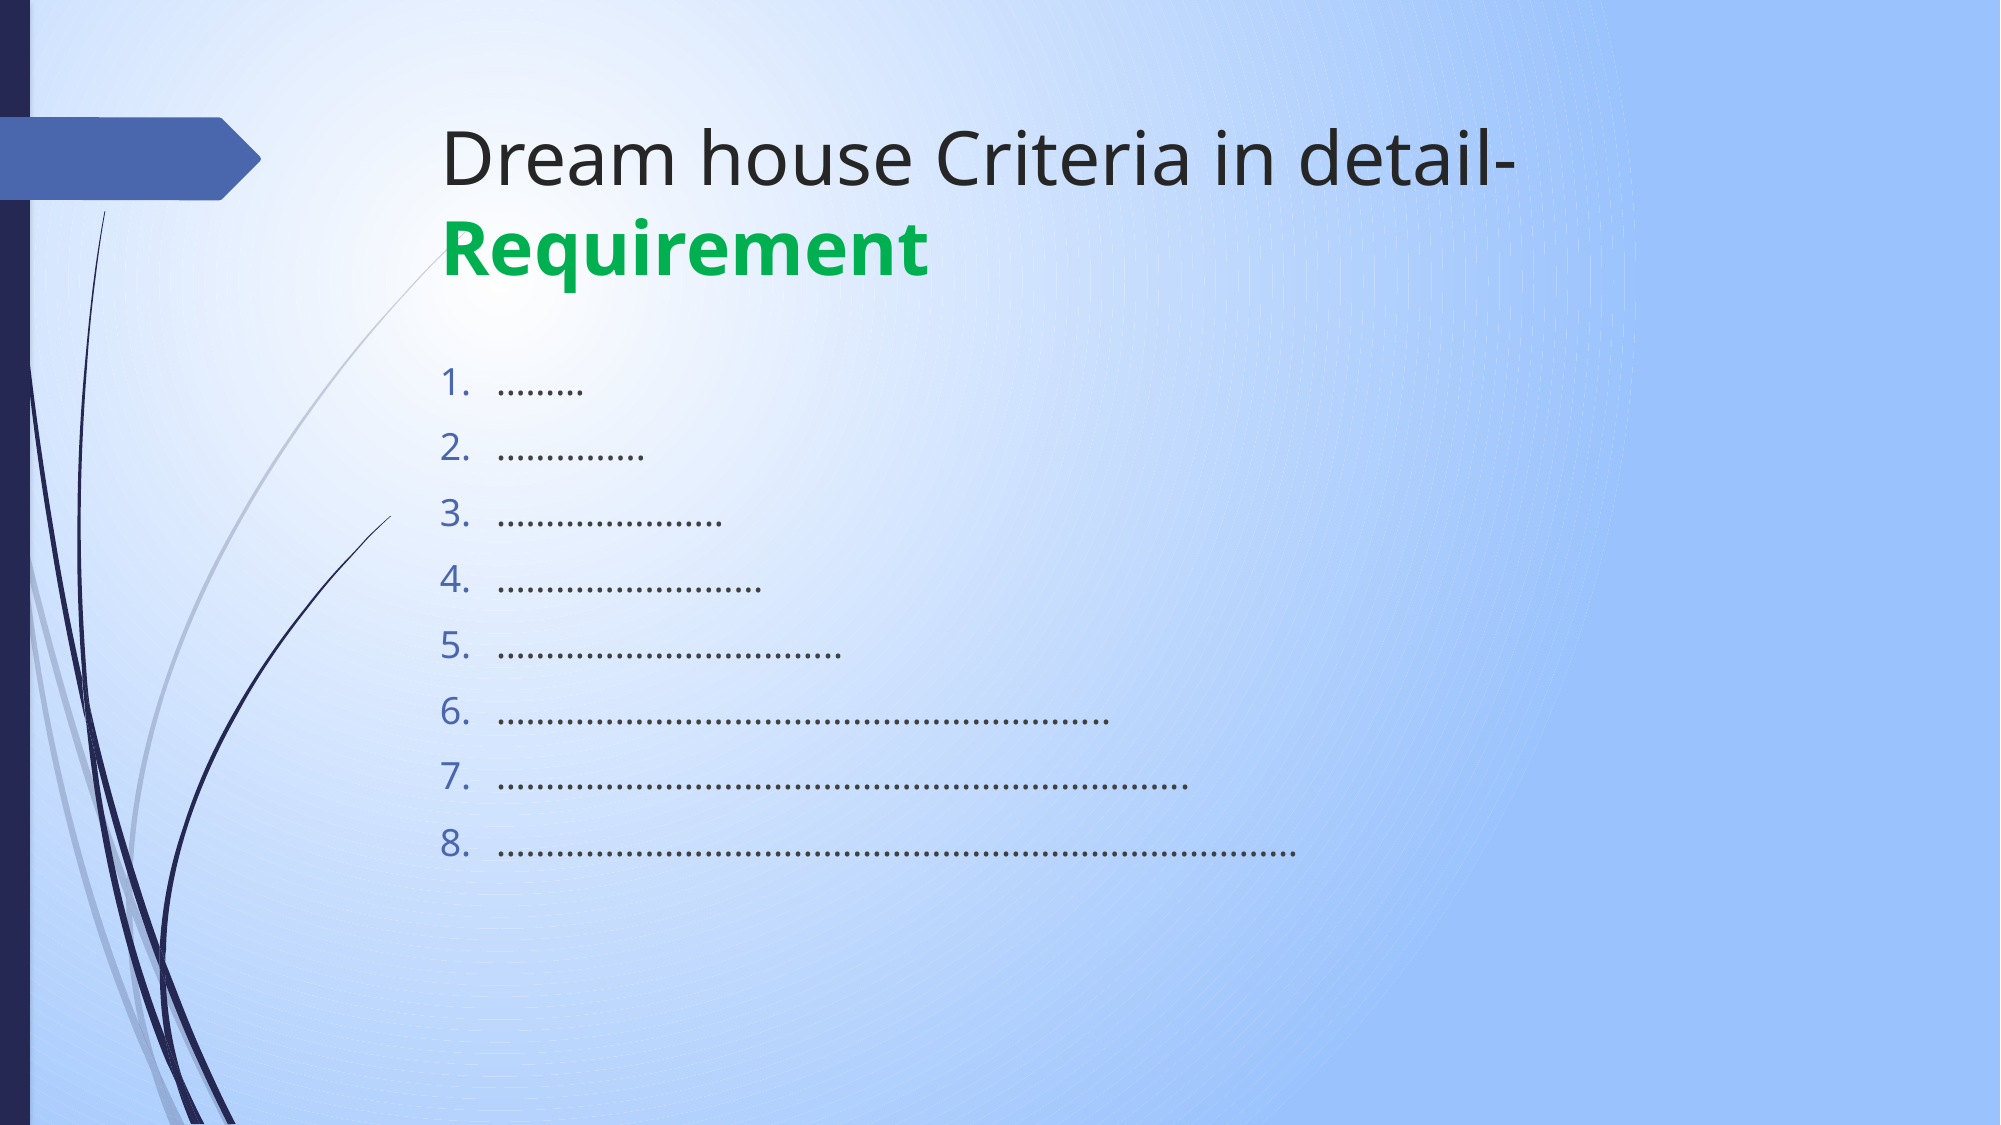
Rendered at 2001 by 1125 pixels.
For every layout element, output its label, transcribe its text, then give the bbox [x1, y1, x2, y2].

list ……… ……......... ………………….. ……………………… …………………………….. …………………………………………………….. ……………………………………………………………. ……………………………………………………………………… [424, 350, 1888, 970]
title Dream house Criteria in detail- Requirement [425, 102, 1888, 313]
